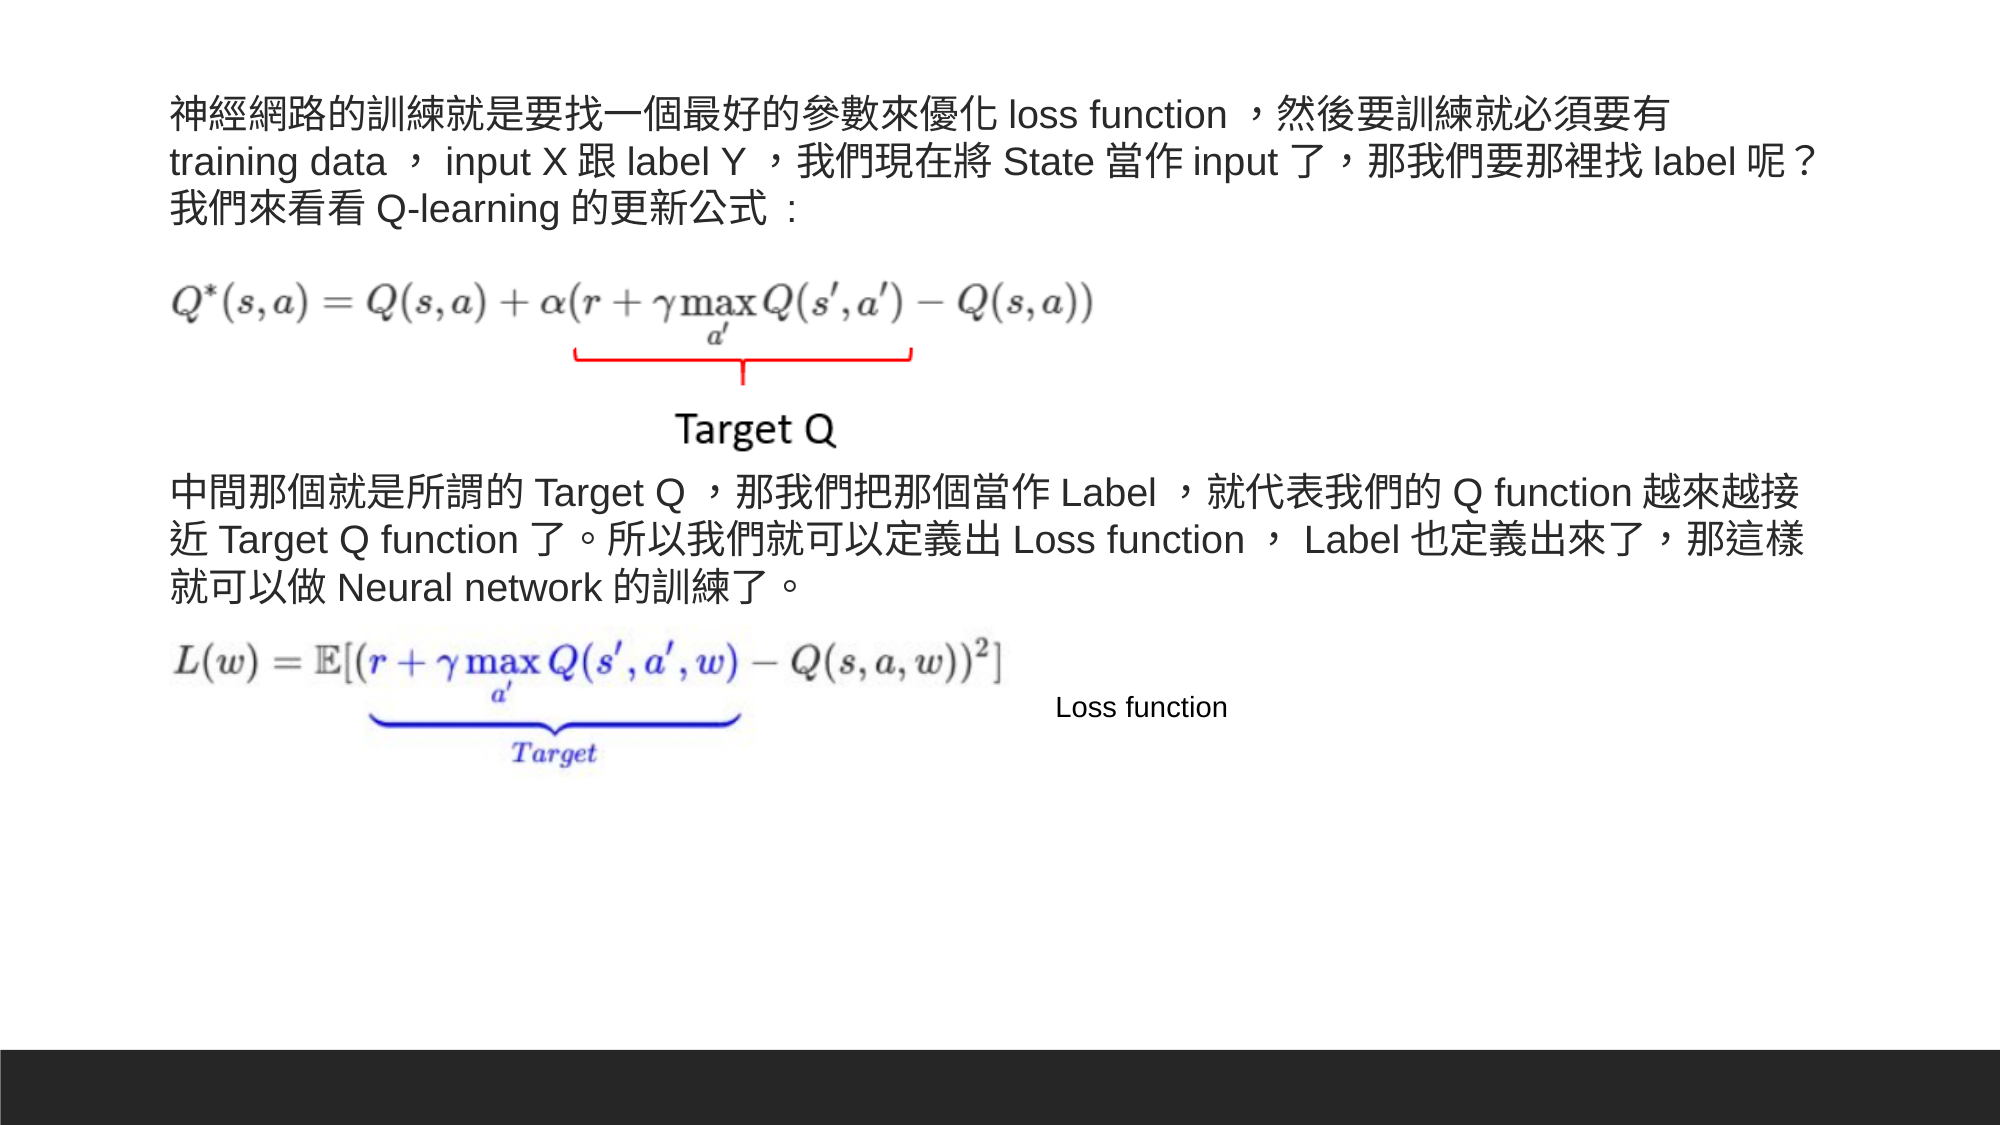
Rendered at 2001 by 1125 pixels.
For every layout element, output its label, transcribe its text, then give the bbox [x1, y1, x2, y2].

picture [143, 608, 1042, 799]
text_box 中間那個就是所謂的Target Q，那我們把那個當作Label，就代表我們的Q function越來越接近Target Q function了。所以我們就可以定義出Loss function，Label也定義出來了，那這樣就可以做Neural network的訓練了。 [154, 459, 1822, 617]
text_box 神經網路的訓練就是要找一個最好的參數來優化loss function，然後要訓練就必須要有training data，input X跟label Y，我們現在將State當作input了，那我們要那裡找label呢？我們來看看Q-learning的更新公式 : [154, 81, 1822, 239]
text_box Loss function [1049, 680, 1415, 731]
picture [143, 237, 1151, 472]
